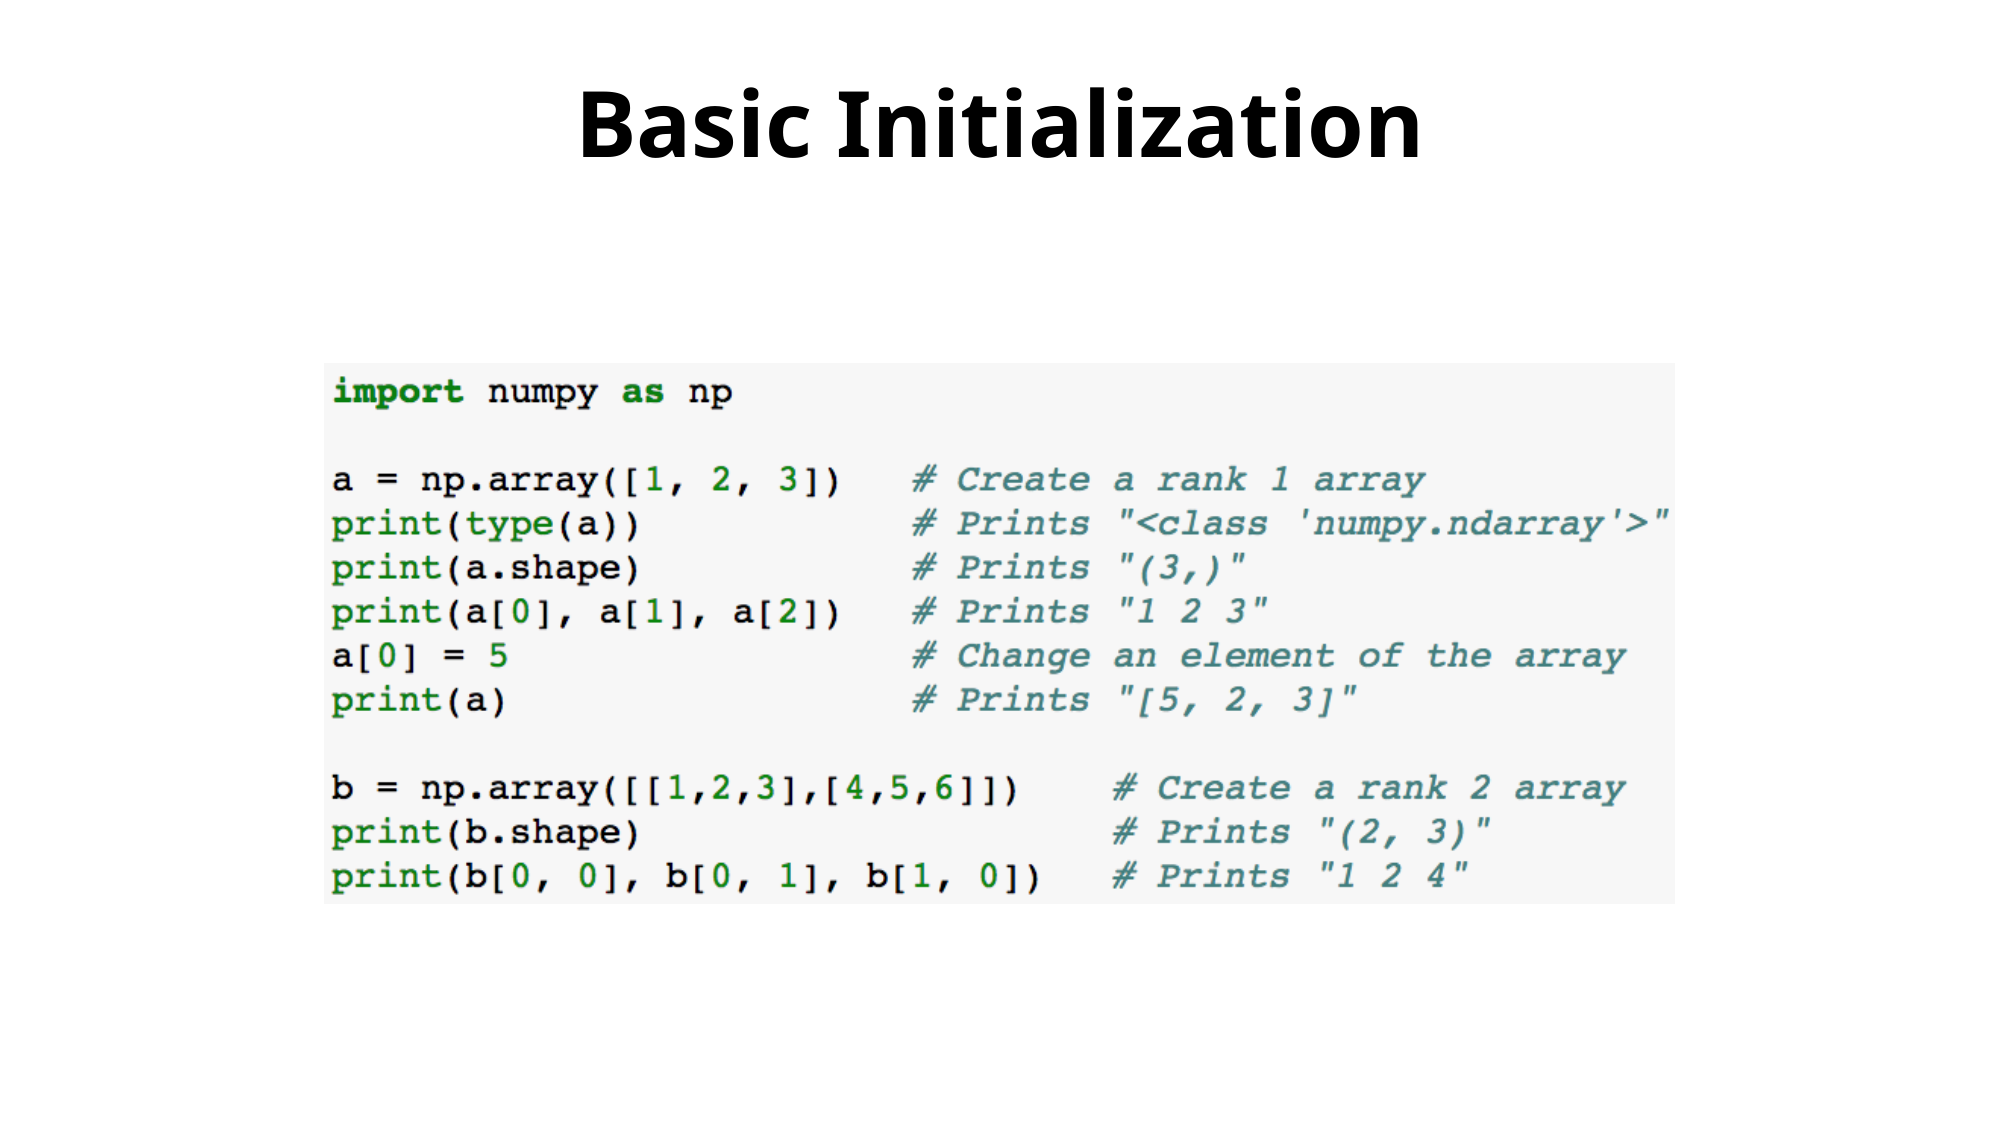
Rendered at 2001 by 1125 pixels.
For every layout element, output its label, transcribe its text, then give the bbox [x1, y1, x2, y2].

title Basic Initialization [137, 59, 1863, 196]
picture [324, 363, 1675, 904]
